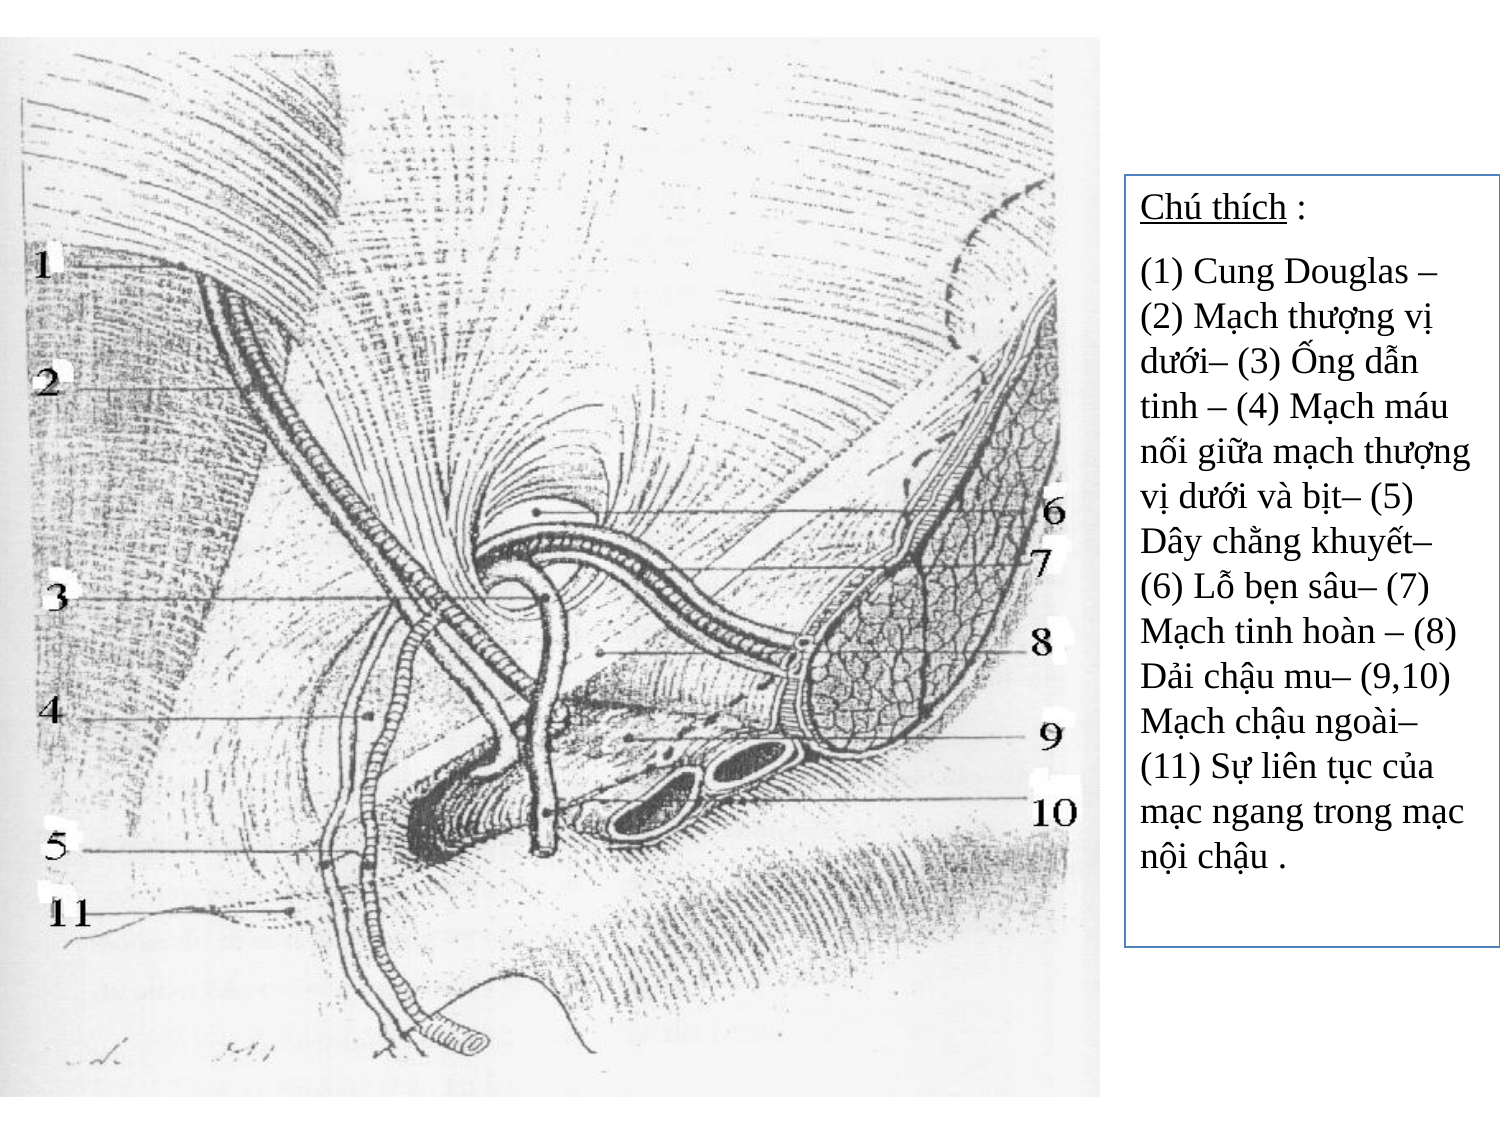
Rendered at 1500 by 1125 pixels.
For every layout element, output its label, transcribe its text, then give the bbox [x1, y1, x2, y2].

text_box Chú thích : (1) Cung Douglas – (2) Mạch thượng vị dưới– (3) Ống dẫn tinh – (4) Mạch máu nối giữa mạch thượng vị dưới và bịt– (5) Dây chằng khuyết– (6) Lỗ bẹn sâu– (7) Mạch tinh hoàn – (8) Dải chậu mu– (9,10) Mạch chậu ngoài– (11) Sự liên tục của mạc ngang trong mạc nội chậu . [1124, 174, 1500, 948]
picture [0, 37, 1101, 1097]
